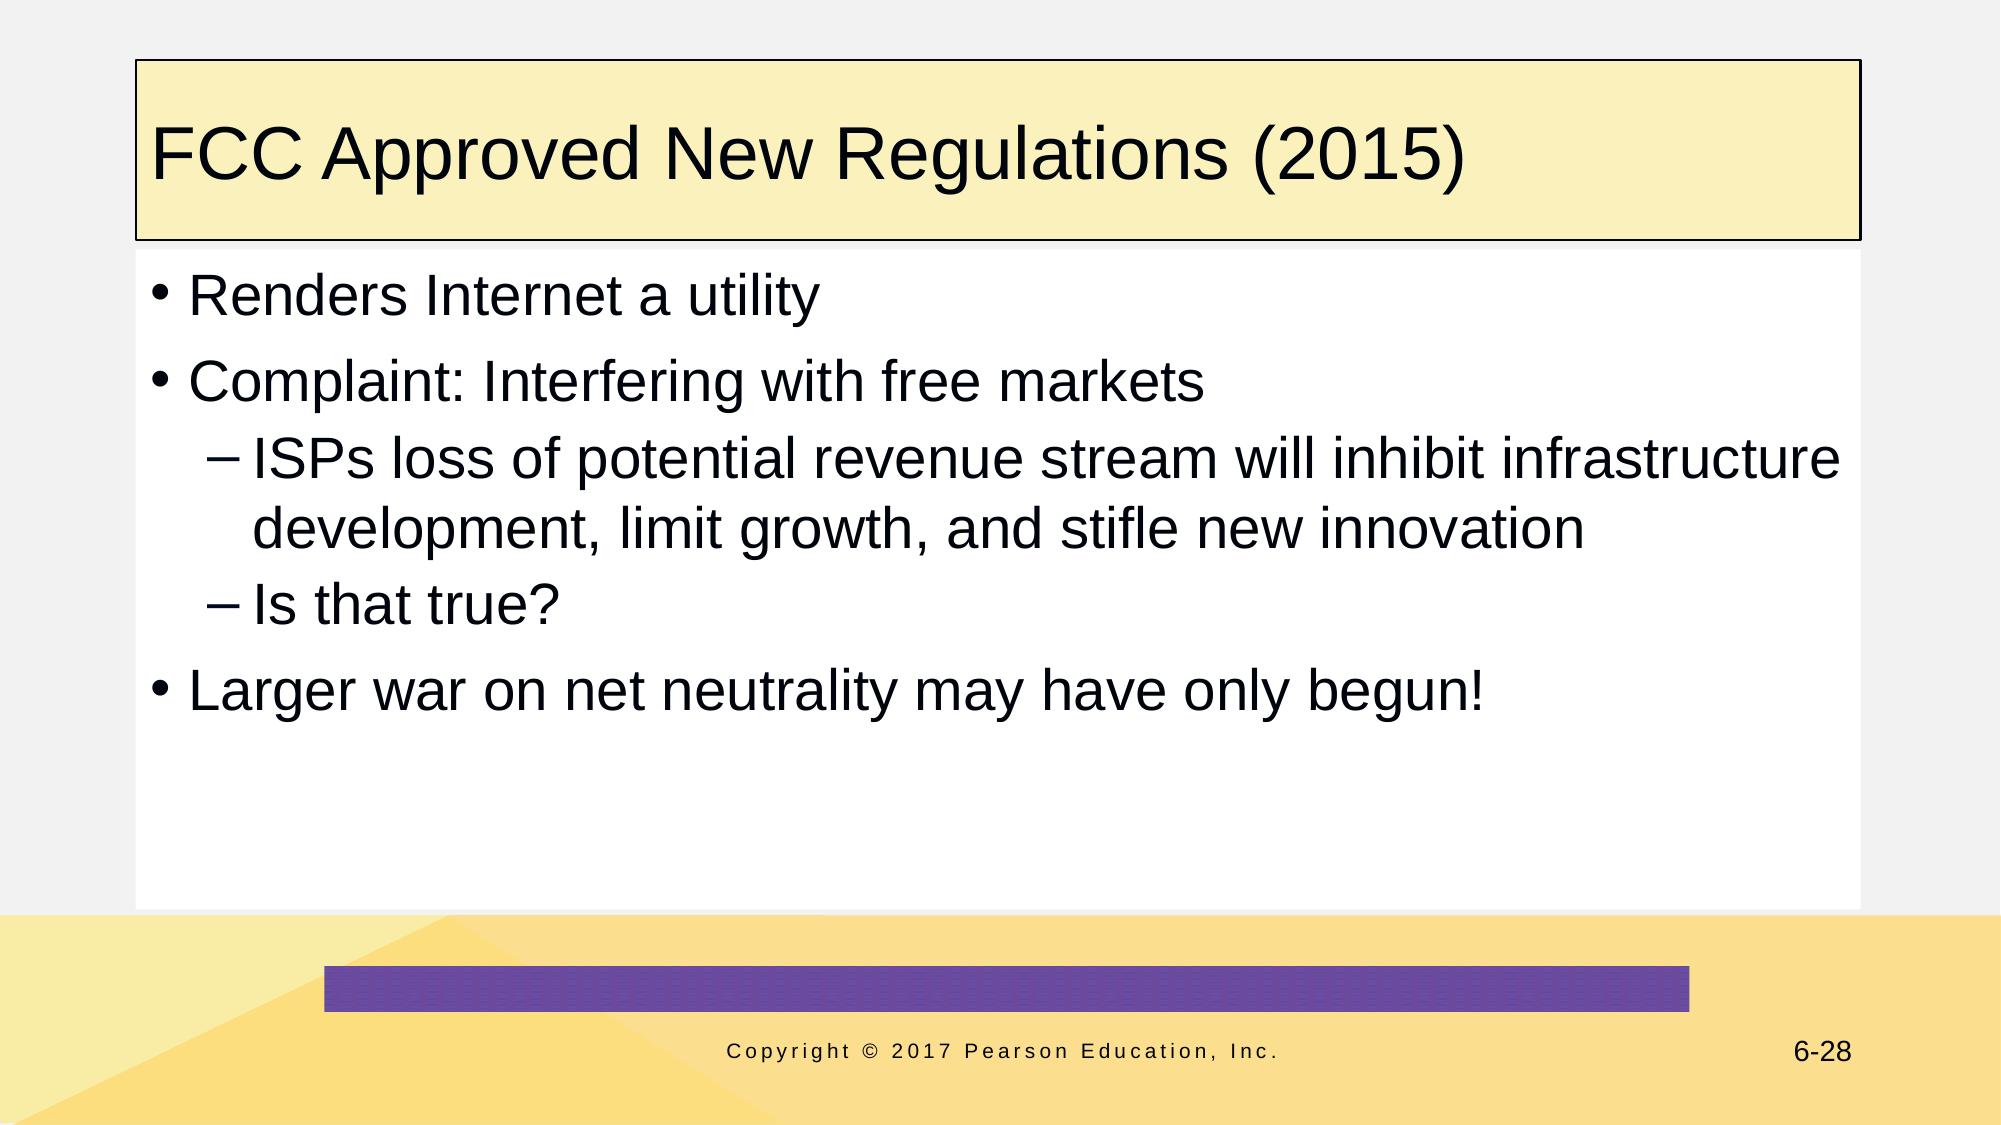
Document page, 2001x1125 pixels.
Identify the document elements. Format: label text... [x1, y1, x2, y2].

title FCC Approved New Regulations (2015) [135, 59, 1862, 241]
list Renders Internet a utility Complaint: Interfering with free markets ISPs loss of potential revenue stream will inhibit infrastructure development, limit growth, and stifle new innovation Is that true? Larger war on net neutrality may have only begun! [135, 249, 1861, 910]
footer Copyright © 2017 Pearson Education, Inc. [326, 1025, 1677, 1075]
